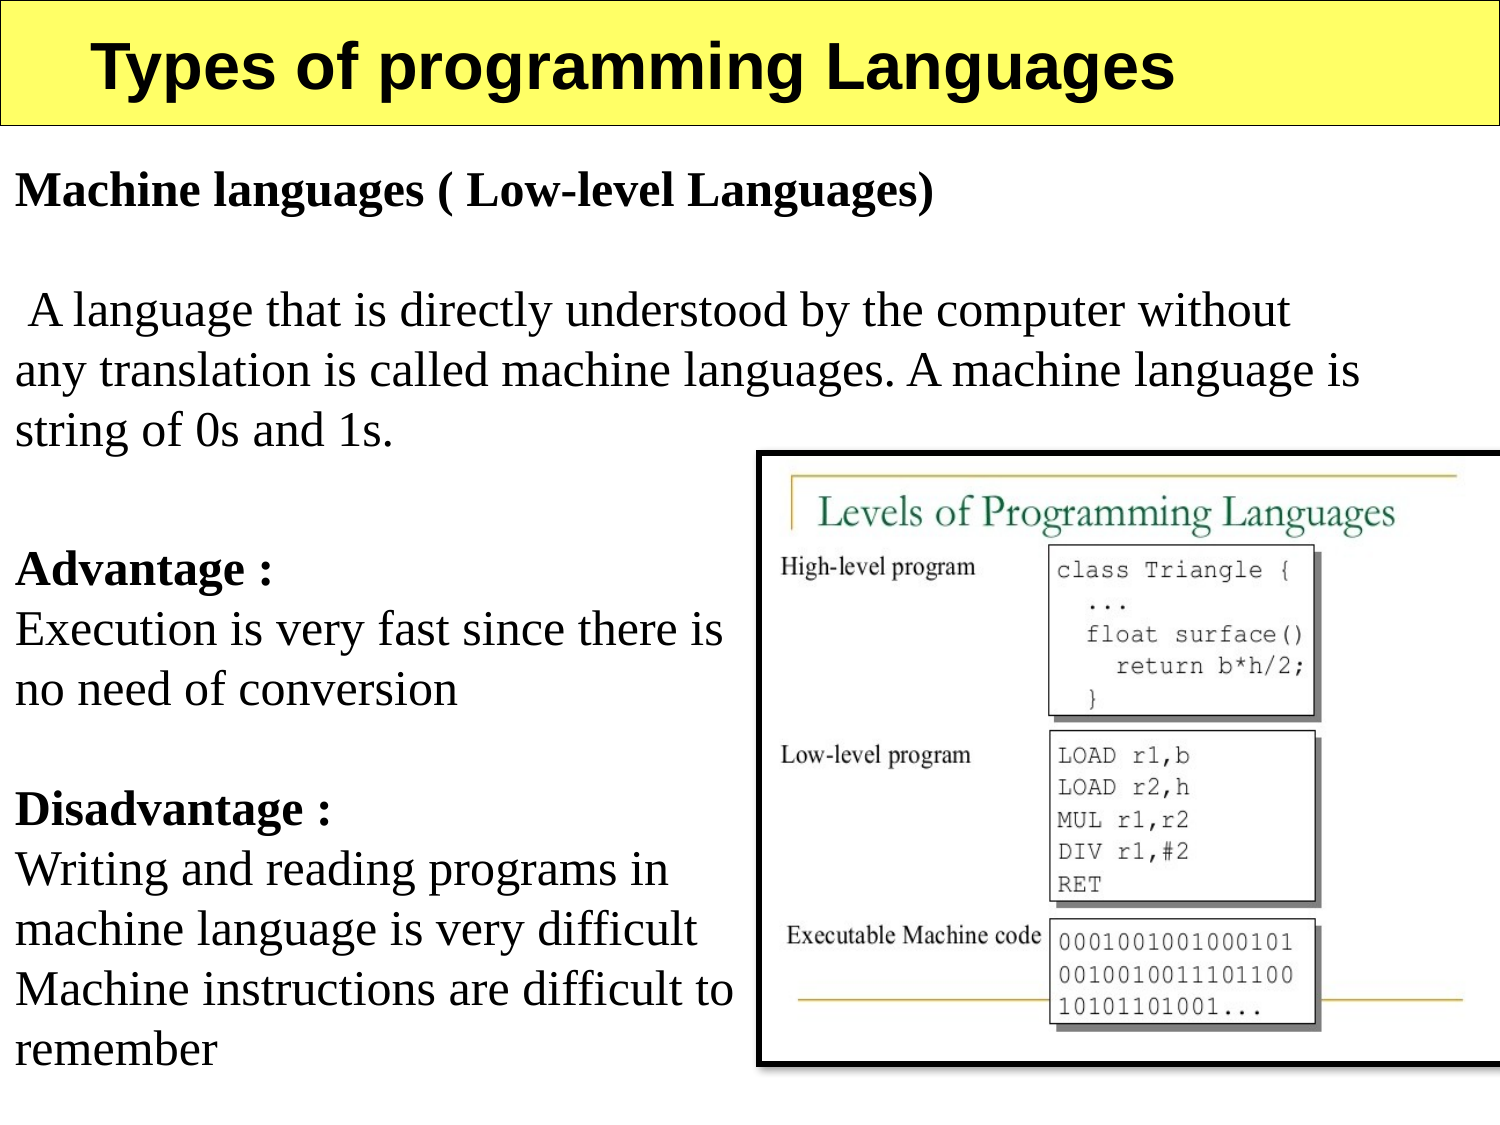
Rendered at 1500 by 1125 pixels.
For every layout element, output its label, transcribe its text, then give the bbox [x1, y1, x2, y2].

text_box Advantage : Execution is very fast since there is no need of conversion Disadvantage : Writing and reading programs in machine language is very difficult Machine instructions are difficult to remember [0, 524, 750, 1125]
picture [761, 455, 1500, 1062]
text_box Machine languages ( Low-level Languages) A language that is directly understood by the computer without any translation is called machine languages. A machine language is string of 0s and 1s. [0, 148, 1388, 524]
text_box Types of programming Languages [0, 0, 1500, 126]
